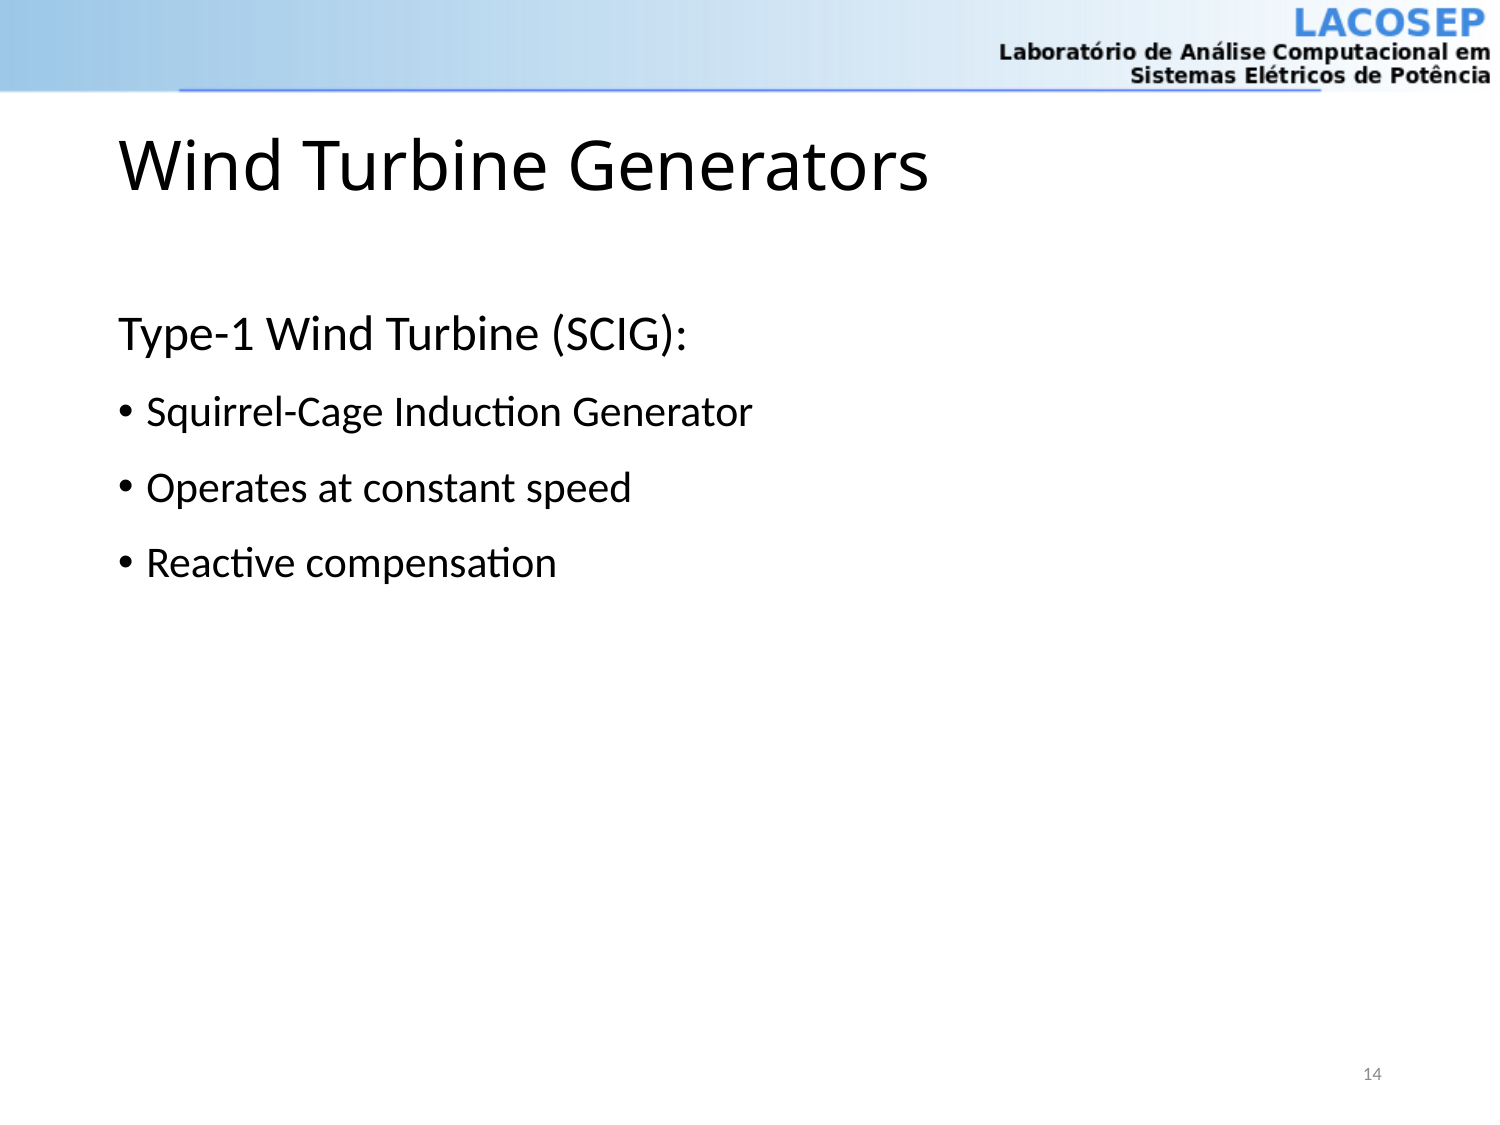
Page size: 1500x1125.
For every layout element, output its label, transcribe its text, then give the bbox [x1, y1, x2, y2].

picture [0, 0, 1500, 1125]
list Type-1 Wind Turbine (SCIG): Squirrel-Cage Induction Generator Operates at constant speed Reactive compensation [103, 299, 1397, 1014]
slide_number 14 [1059, 1042, 1397, 1103]
title Wind Turbine Generators [103, 59, 1397, 278]
